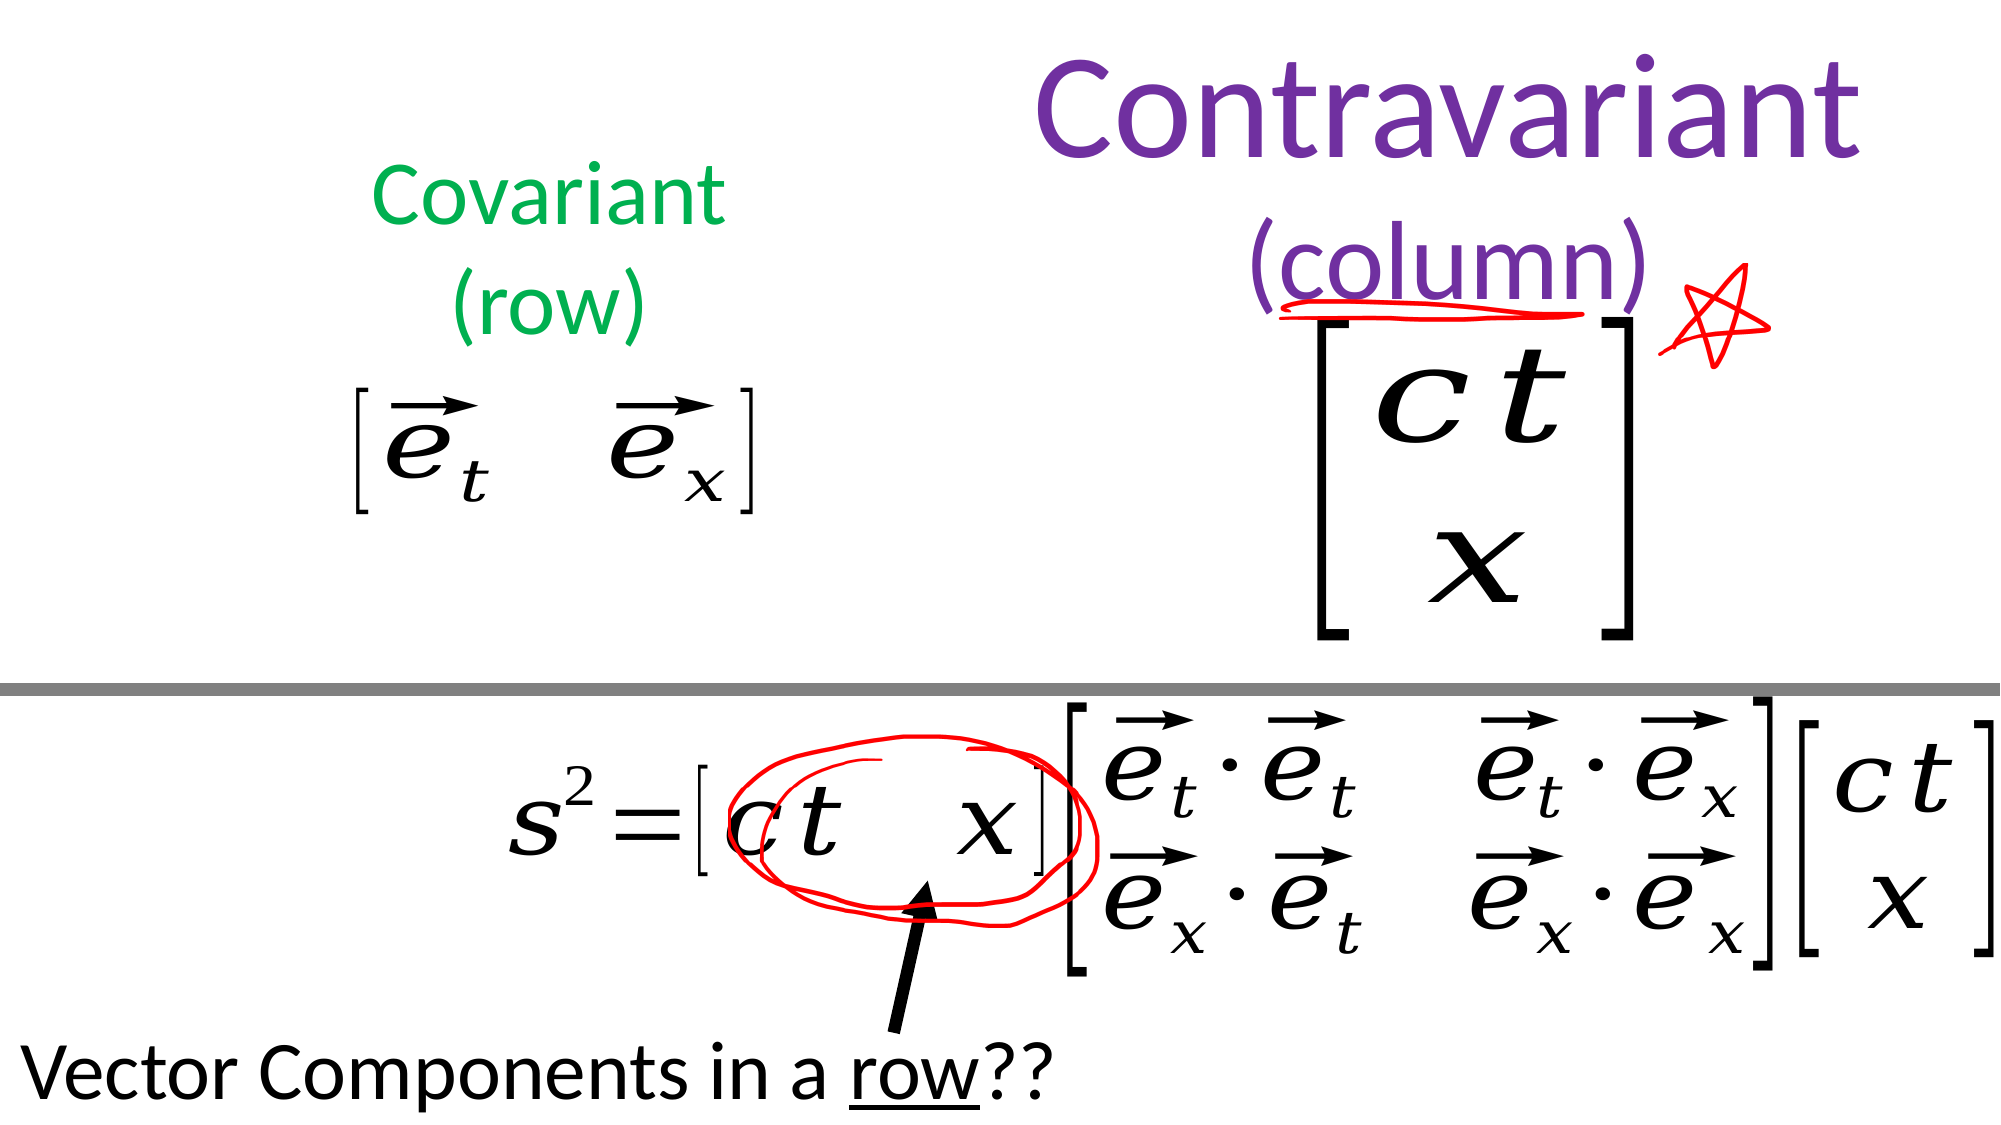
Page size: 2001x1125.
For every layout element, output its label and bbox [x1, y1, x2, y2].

text_box [1014, 0, 1883, 645]
picture [728, 690, 1780, 937]
picture [728, 263, 1780, 689]
text_box [351, 125, 760, 522]
text_box [0, 880, 1078, 1125]
